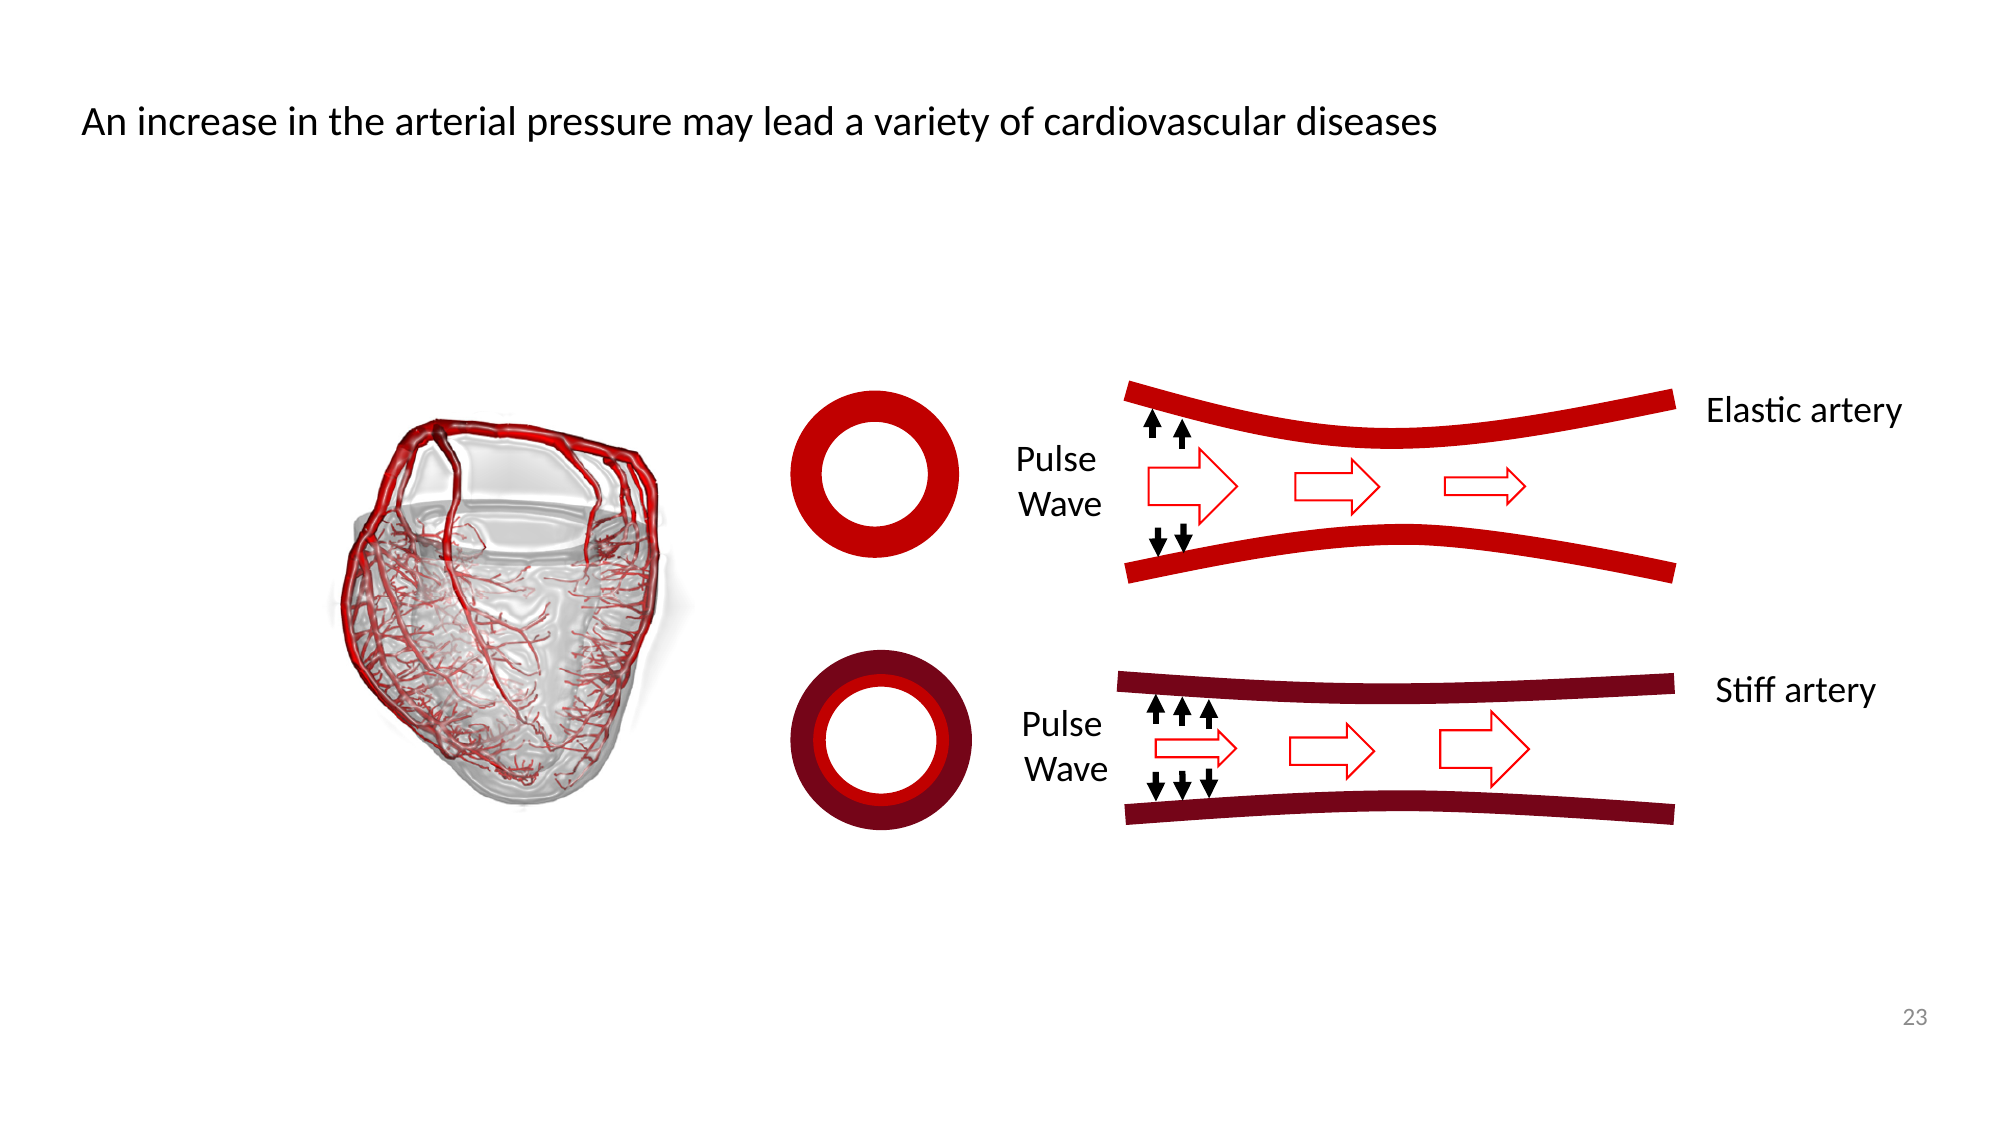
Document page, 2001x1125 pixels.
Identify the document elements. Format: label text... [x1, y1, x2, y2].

text_box Stiff artery [1700, 657, 1931, 717]
text_box Elastic artery [1691, 378, 1921, 438]
text_box Pulse Wave [945, 426, 1126, 532]
picture [322, 393, 697, 816]
slide_number 23 [1493, 985, 1943, 1046]
text_box Pulse Wave [957, 691, 1117, 797]
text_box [806, 665, 957, 815]
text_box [1117, 681, 1675, 815]
subtitle An increase in the arterial pressure may lead a variety of cardiovascular diseases [66, 92, 1955, 167]
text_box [1126, 390, 1675, 574]
text_box [805, 405, 945, 544]
